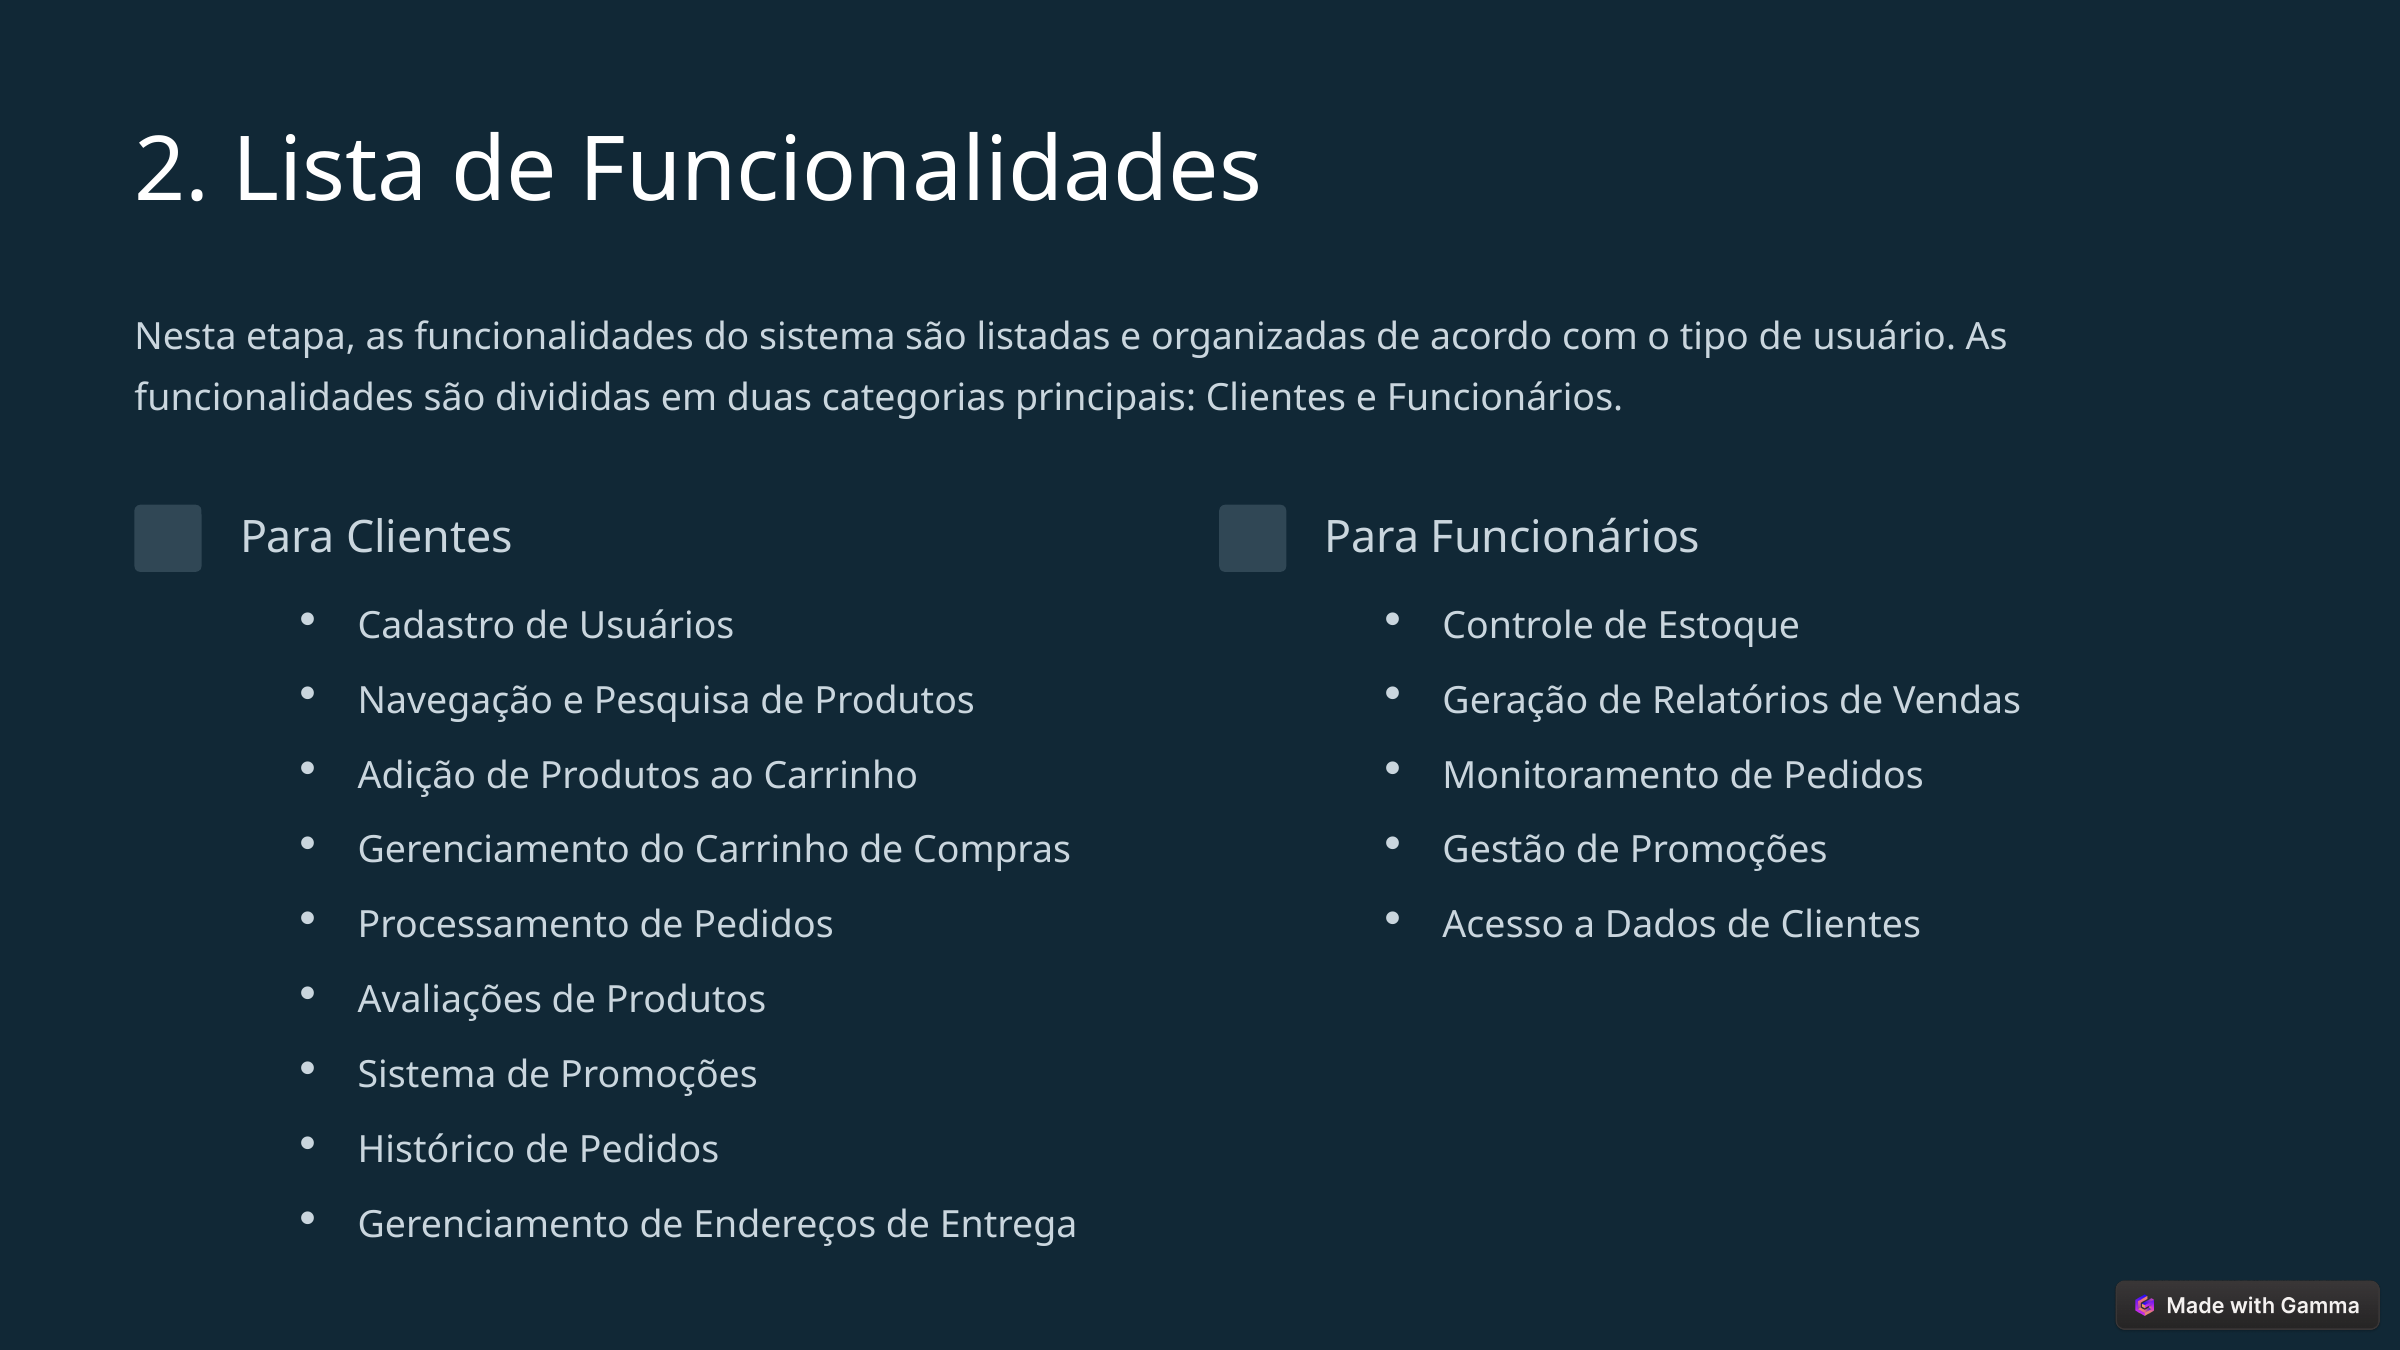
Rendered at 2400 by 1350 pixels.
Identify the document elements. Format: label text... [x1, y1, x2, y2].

text_box Monitoramento de Pedidos [1386, 734, 2266, 796]
text_box Processamento de Pedidos [301, 883, 1181, 946]
text_box Para Funcionários [1324, 504, 1814, 562]
text_box Gerenciamento de Endereços de Entrega [301, 1183, 1181, 1245]
text_box Navegação e Pesquisa de Produtos [301, 659, 1181, 721]
text_box [134, 504, 202, 572]
text_box Cadastro de Usuários [301, 584, 1181, 646]
text_box Acesso a Dados de Clientes [1386, 883, 2266, 946]
picture [2106, 1271, 2389, 1339]
text_box Para Clientes [240, 504, 692, 562]
text_box Sistema de Promoções [301, 1033, 1181, 1096]
text_box Gestão de Promoções [1386, 808, 2266, 871]
text_box Avaliações de Produtos [301, 958, 1181, 1021]
text_box Nesta etapa, as funcionalidades do sistema são listadas e organizadas de acordo com o tipo de usuário. As funcionalidades são divididas em duas categorias principais: Clientes e Funcionários. [134, 295, 2266, 419]
text_box Controle de Estoque [1386, 584, 2266, 646]
text_box Adição de Produtos ao Carrinho [301, 734, 1181, 796]
text_box 2. Lista de Funcionalidades [134, 105, 1591, 219]
text_box [1219, 504, 1287, 572]
text_box Geração de Relatórios de Vendas [1386, 659, 2266, 721]
text_box Gerenciamento do Carrinho de Compras [301, 808, 1181, 871]
text_box Histórico de Pedidos [301, 1108, 1181, 1170]
